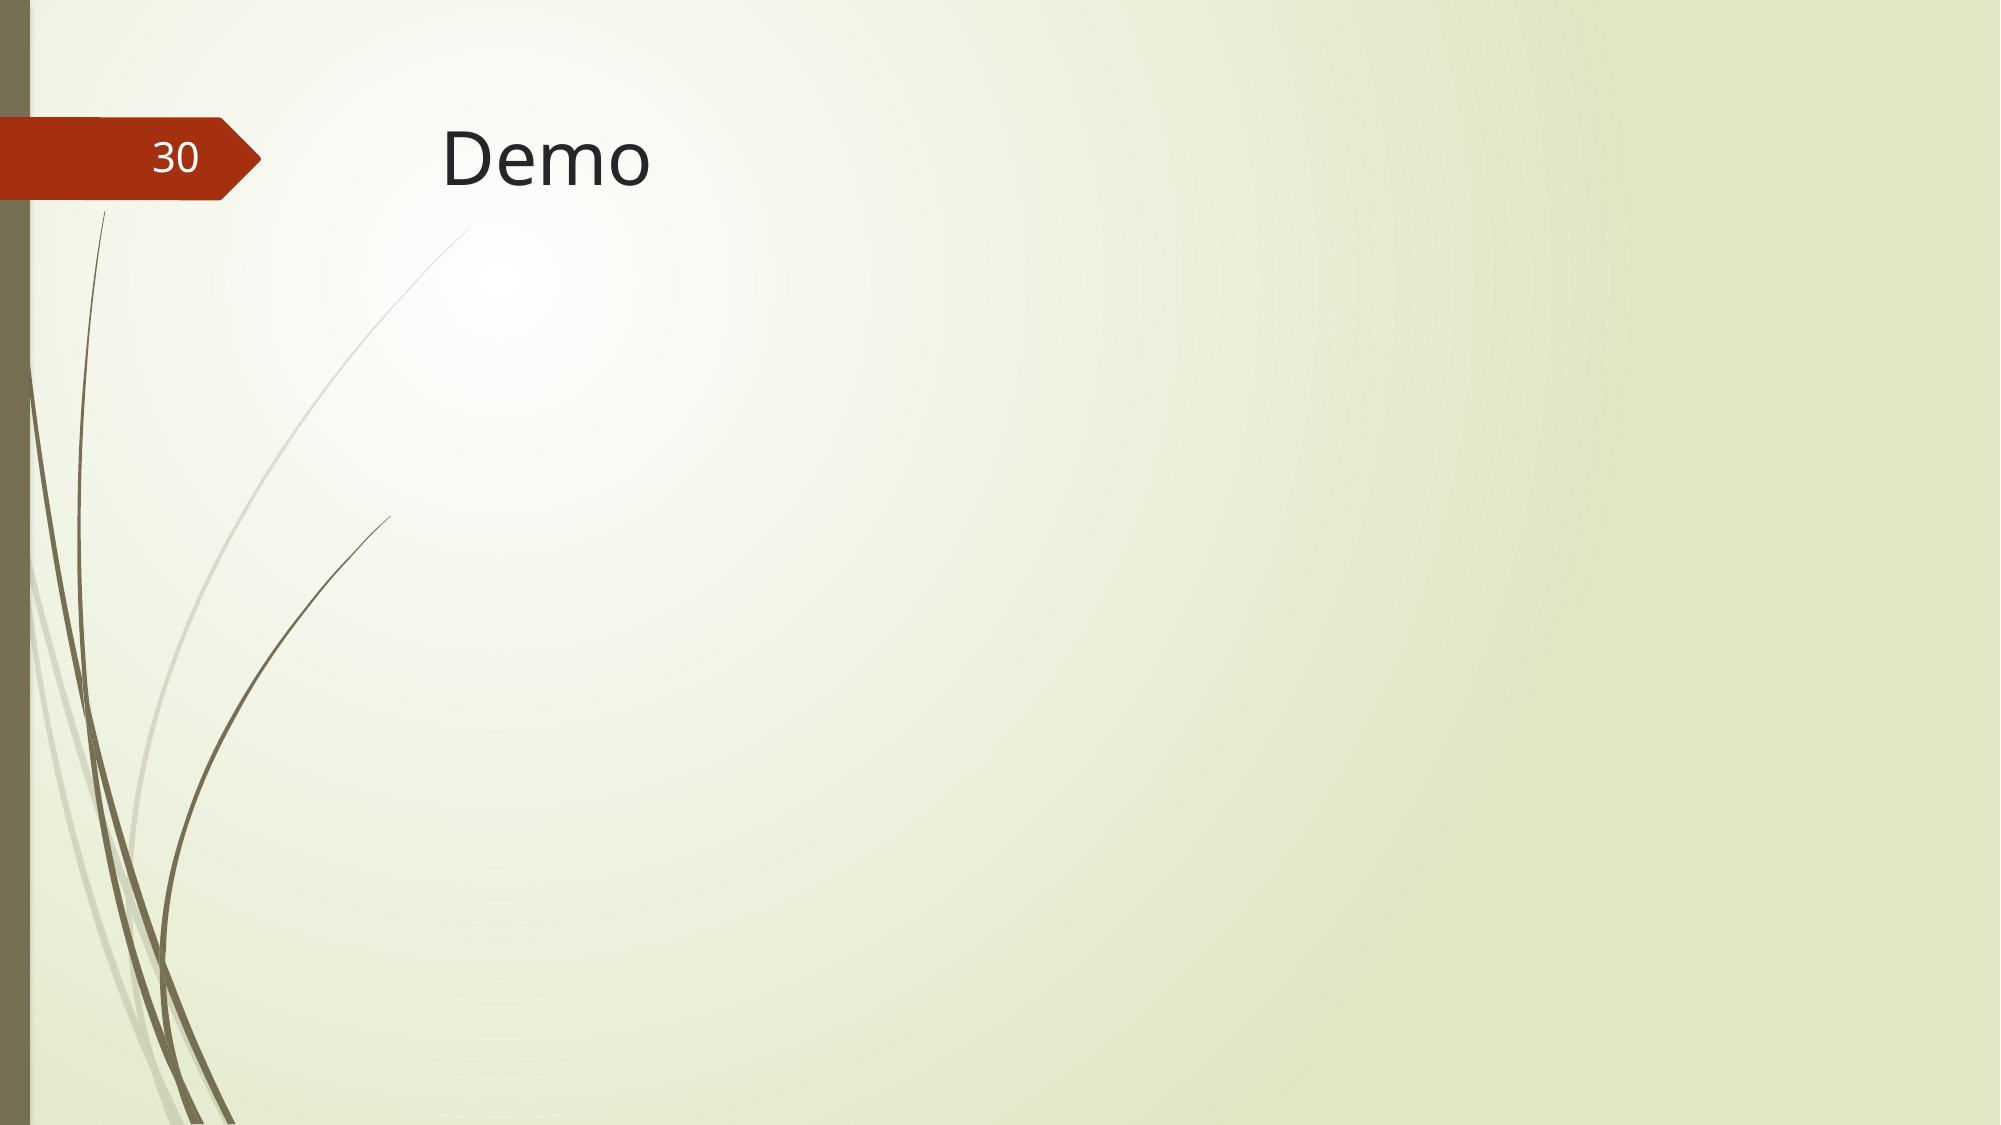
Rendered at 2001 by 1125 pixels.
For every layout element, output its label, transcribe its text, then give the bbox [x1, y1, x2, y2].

title Demo [425, 102, 1888, 313]
slide_number 30 [87, 129, 216, 190]
